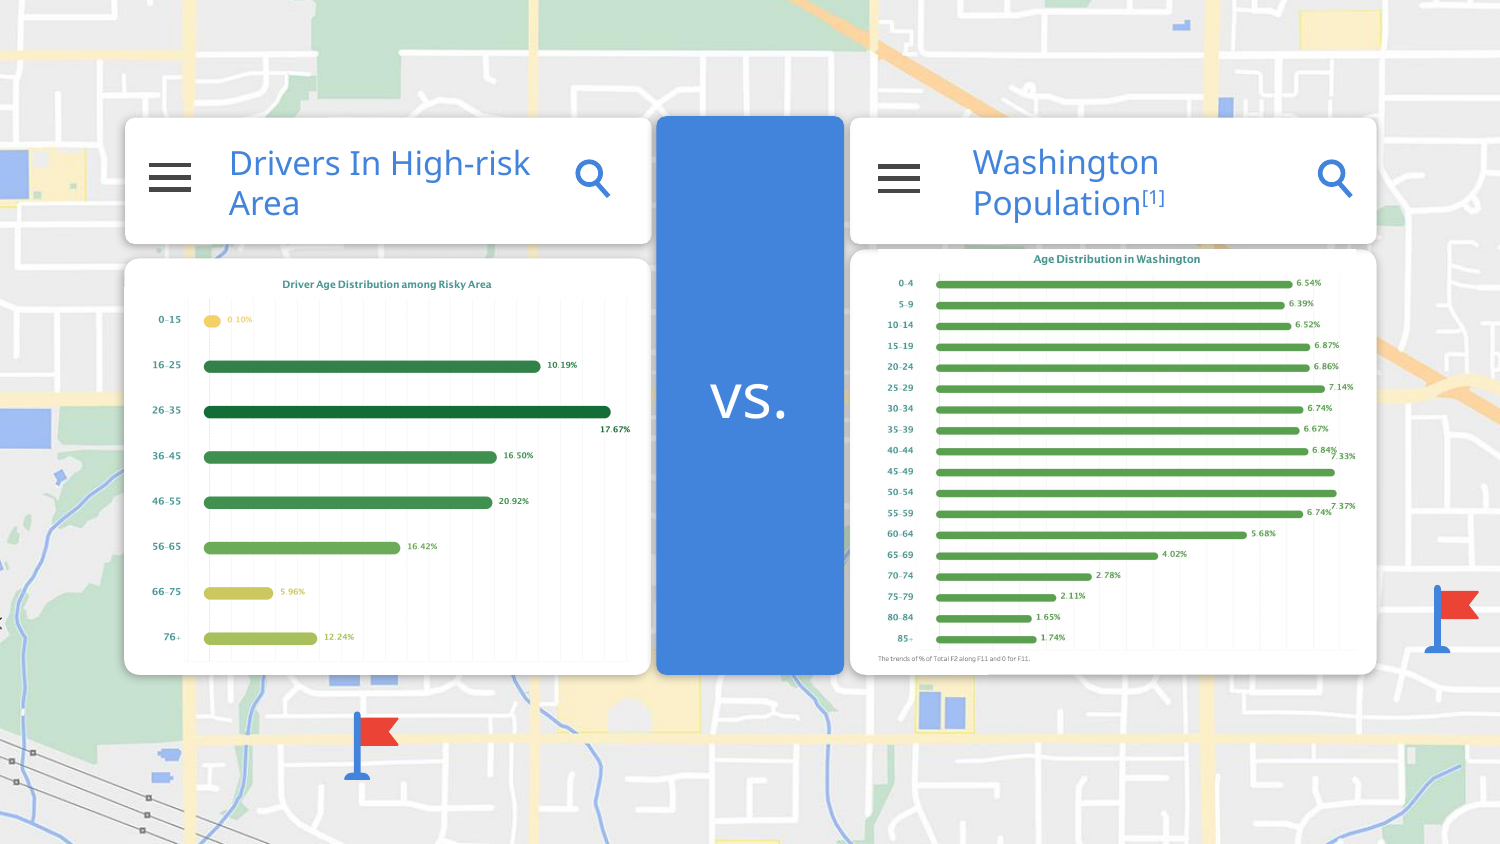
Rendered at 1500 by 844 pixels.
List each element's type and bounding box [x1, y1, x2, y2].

text_box [123, 115, 1377, 676]
text_box [1338, 182, 1352, 197]
picture [0, 0, 1500, 844]
